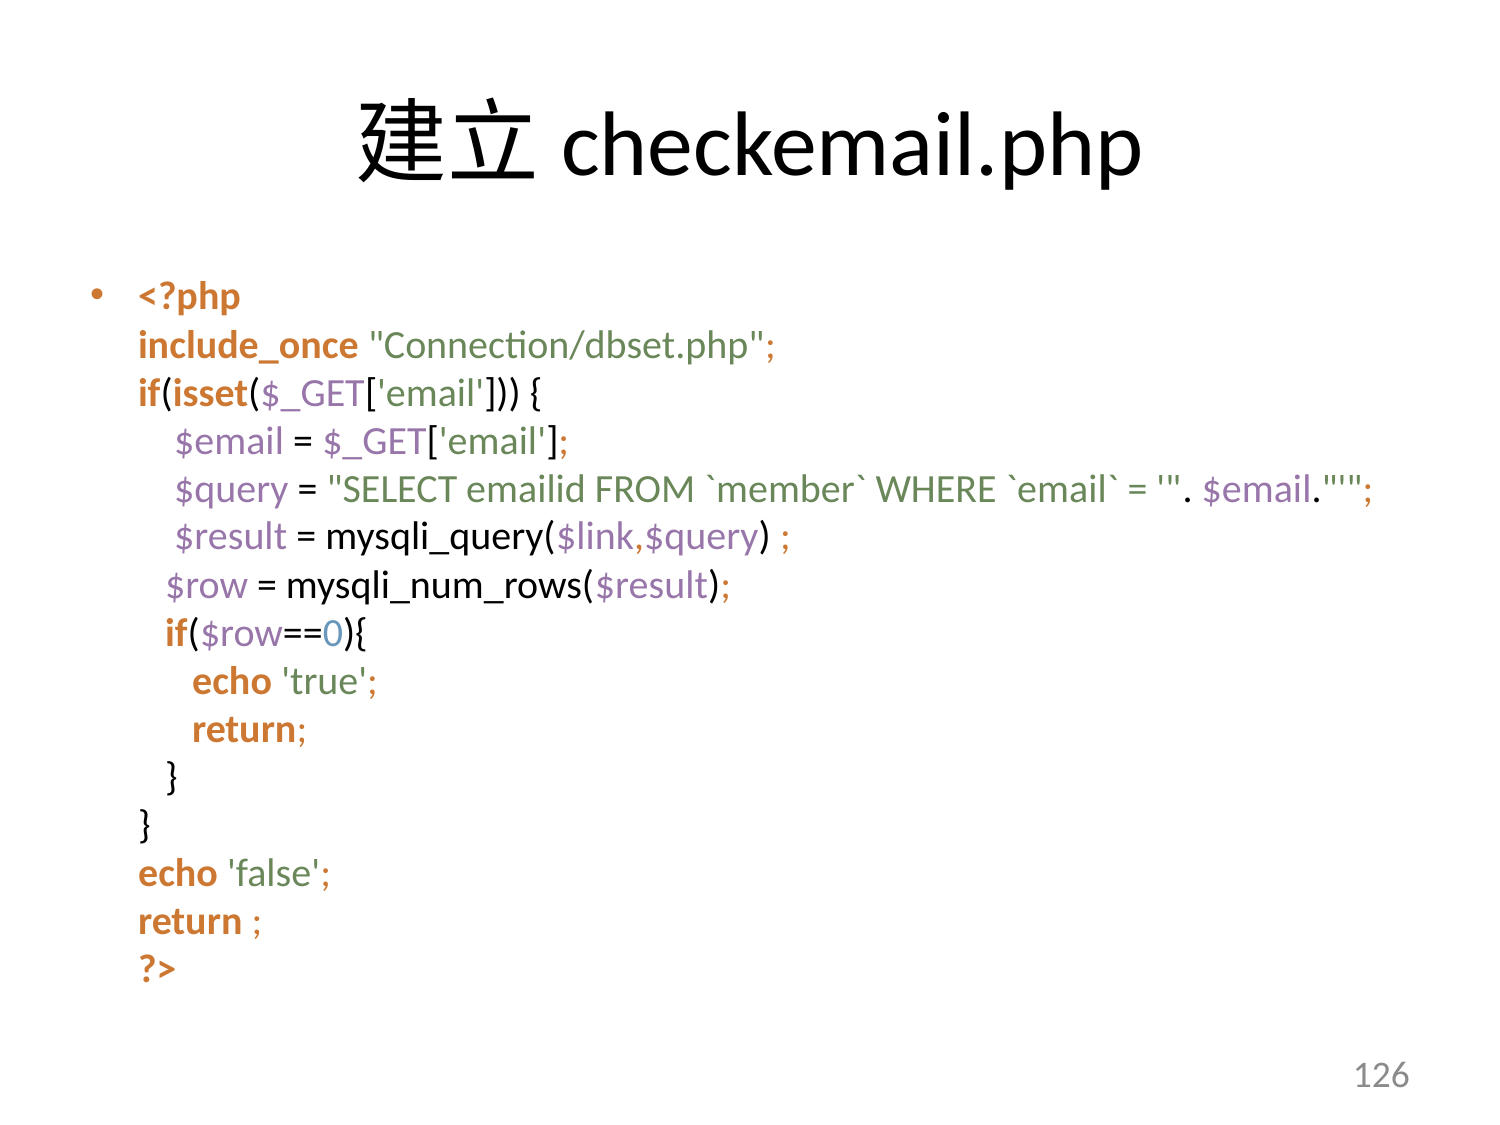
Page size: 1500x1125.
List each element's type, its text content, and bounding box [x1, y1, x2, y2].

slide_number 126 [1074, 1042, 1425, 1103]
list <?php include_once "Connection/dbset.php"; if(isset($_GET['email'])) { $email = $_GET['email']; $query = "SELECT emailid FROM `member` WHERE `email` = '". $email."'"; $result = mysqli_query($link,$query) ; $row = mysqli_num_rows($result); if($row==0){ echo 'true'; return; } } echo 'false'; return ; ?> [75, 262, 1425, 1005]
title 建立checkemail.php [75, 45, 1425, 233]
